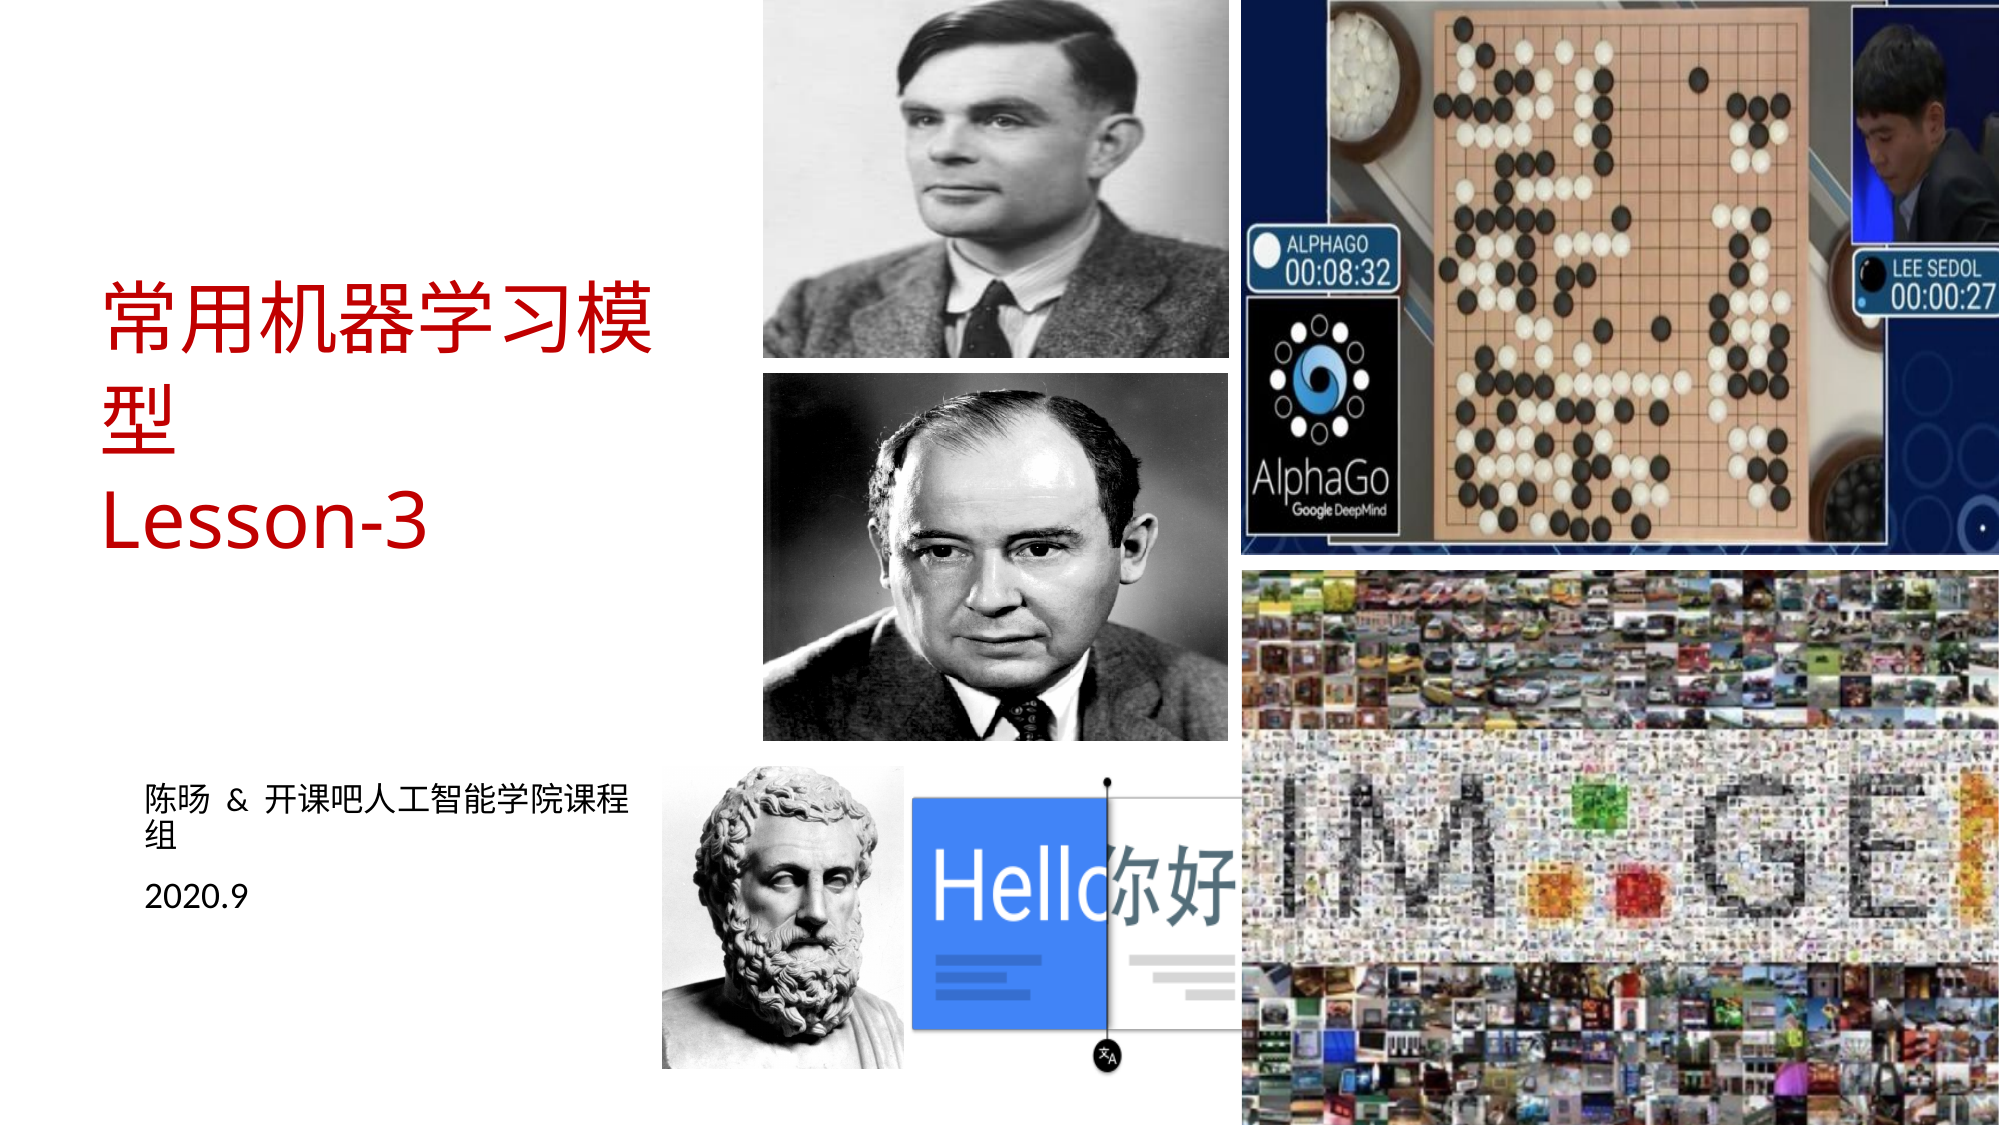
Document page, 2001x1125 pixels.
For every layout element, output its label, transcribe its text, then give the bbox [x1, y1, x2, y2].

picture [763, 0, 1229, 359]
picture [910, 569, 1999, 1125]
picture [1241, 0, 1999, 556]
picture [763, 372, 1228, 741]
picture [662, 766, 904, 1069]
subtitle 陈旸 & 开课吧人工智能学院课程组 2020.9 [136, 775, 662, 1048]
title 常用机器学习模型 Lesson-3 [92, 183, 727, 577]
